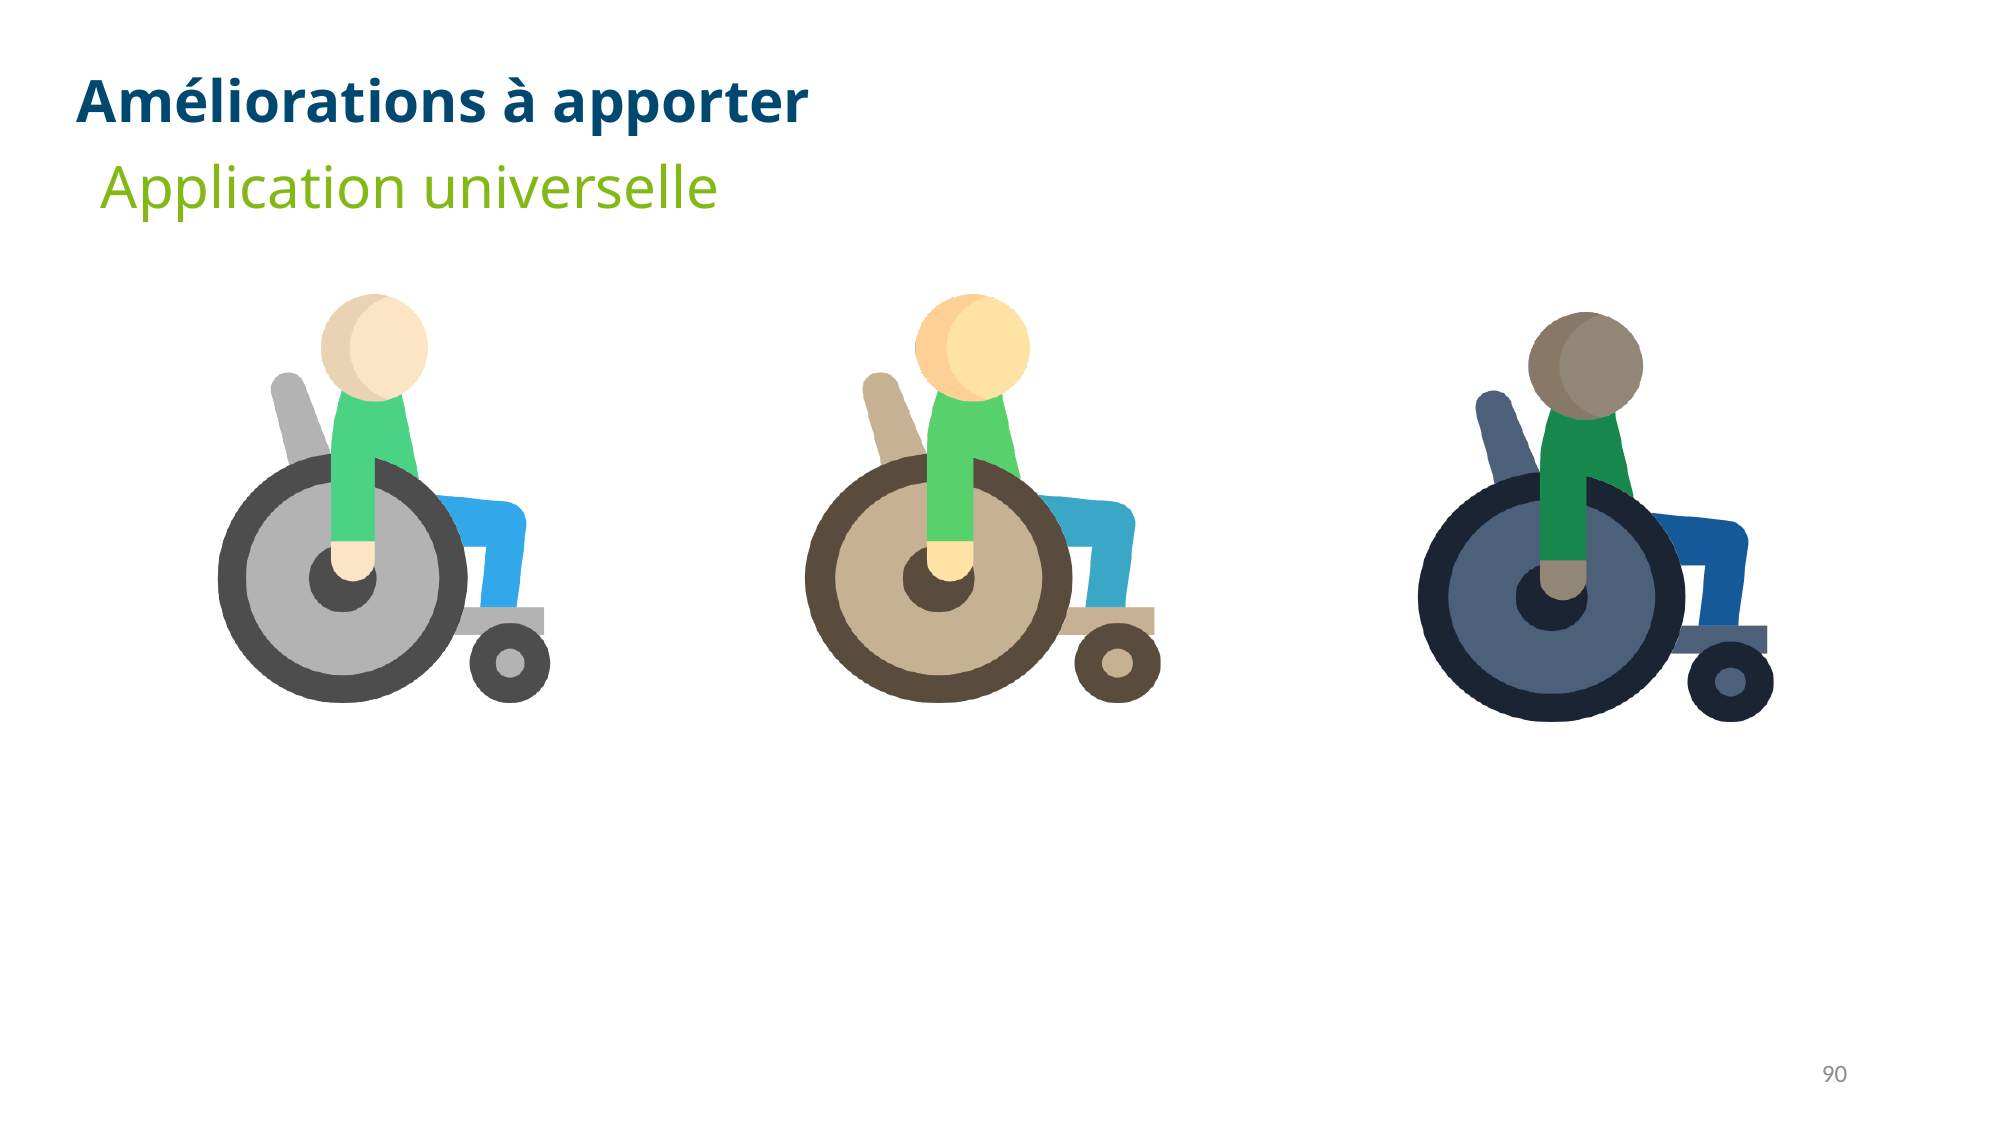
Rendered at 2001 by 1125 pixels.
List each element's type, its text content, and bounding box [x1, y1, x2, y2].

picture [1377, 312, 1814, 722]
picture [764, 294, 1201, 703]
slide_number 90 [1412, 1042, 1863, 1103]
picture [179, 294, 588, 703]
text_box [73, 56, 815, 229]
